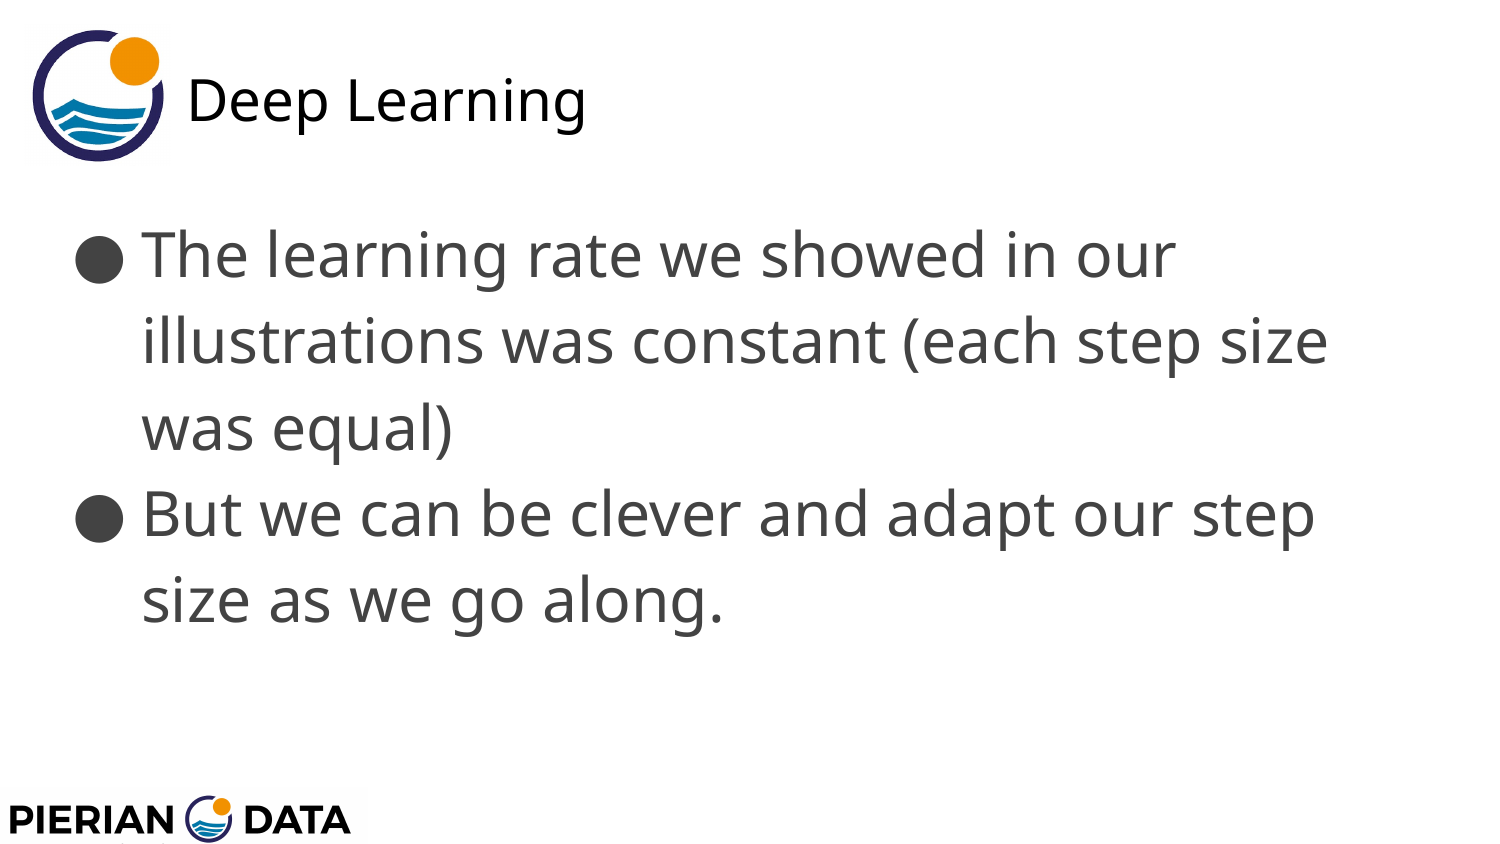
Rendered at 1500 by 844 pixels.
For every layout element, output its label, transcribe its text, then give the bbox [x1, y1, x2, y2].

title Deep Learning [176, 48, 1449, 143]
picture [0, 787, 368, 844]
picture [24, 24, 172, 167]
list The learning rate we showed in our illustrations was constant (each step size was equal) But we can be clever and adapt our step size as we go along. [51, 189, 1449, 655]
